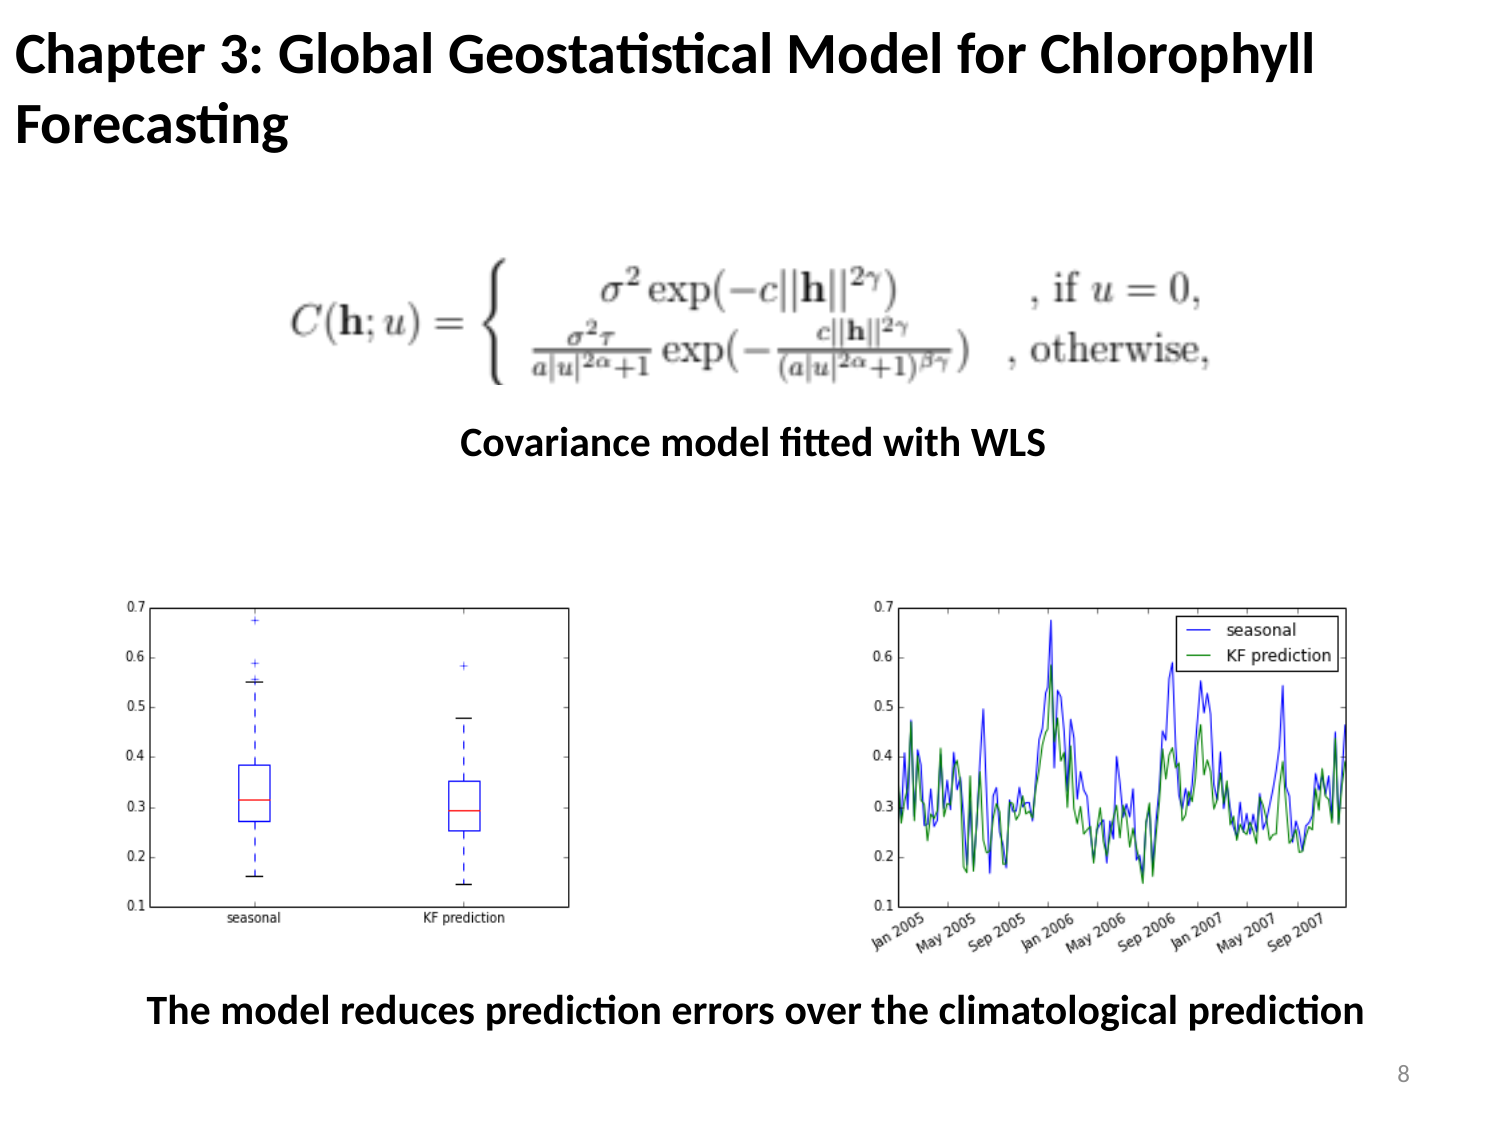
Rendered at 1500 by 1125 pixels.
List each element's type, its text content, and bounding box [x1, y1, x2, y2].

picture [82, 569, 622, 955]
picture [278, 255, 1242, 385]
slide_number 8 [1074, 1042, 1425, 1103]
title Chapter 3: Global Geostatistical Model for Chlorophyll Forecasting [0, 3, 1500, 167]
text_box The model reduces prediction errors over the climatological prediction [131, 975, 1403, 1041]
picture [826, 569, 1404, 955]
text_box Covariance model fitted with WLS [332, 407, 1175, 473]
